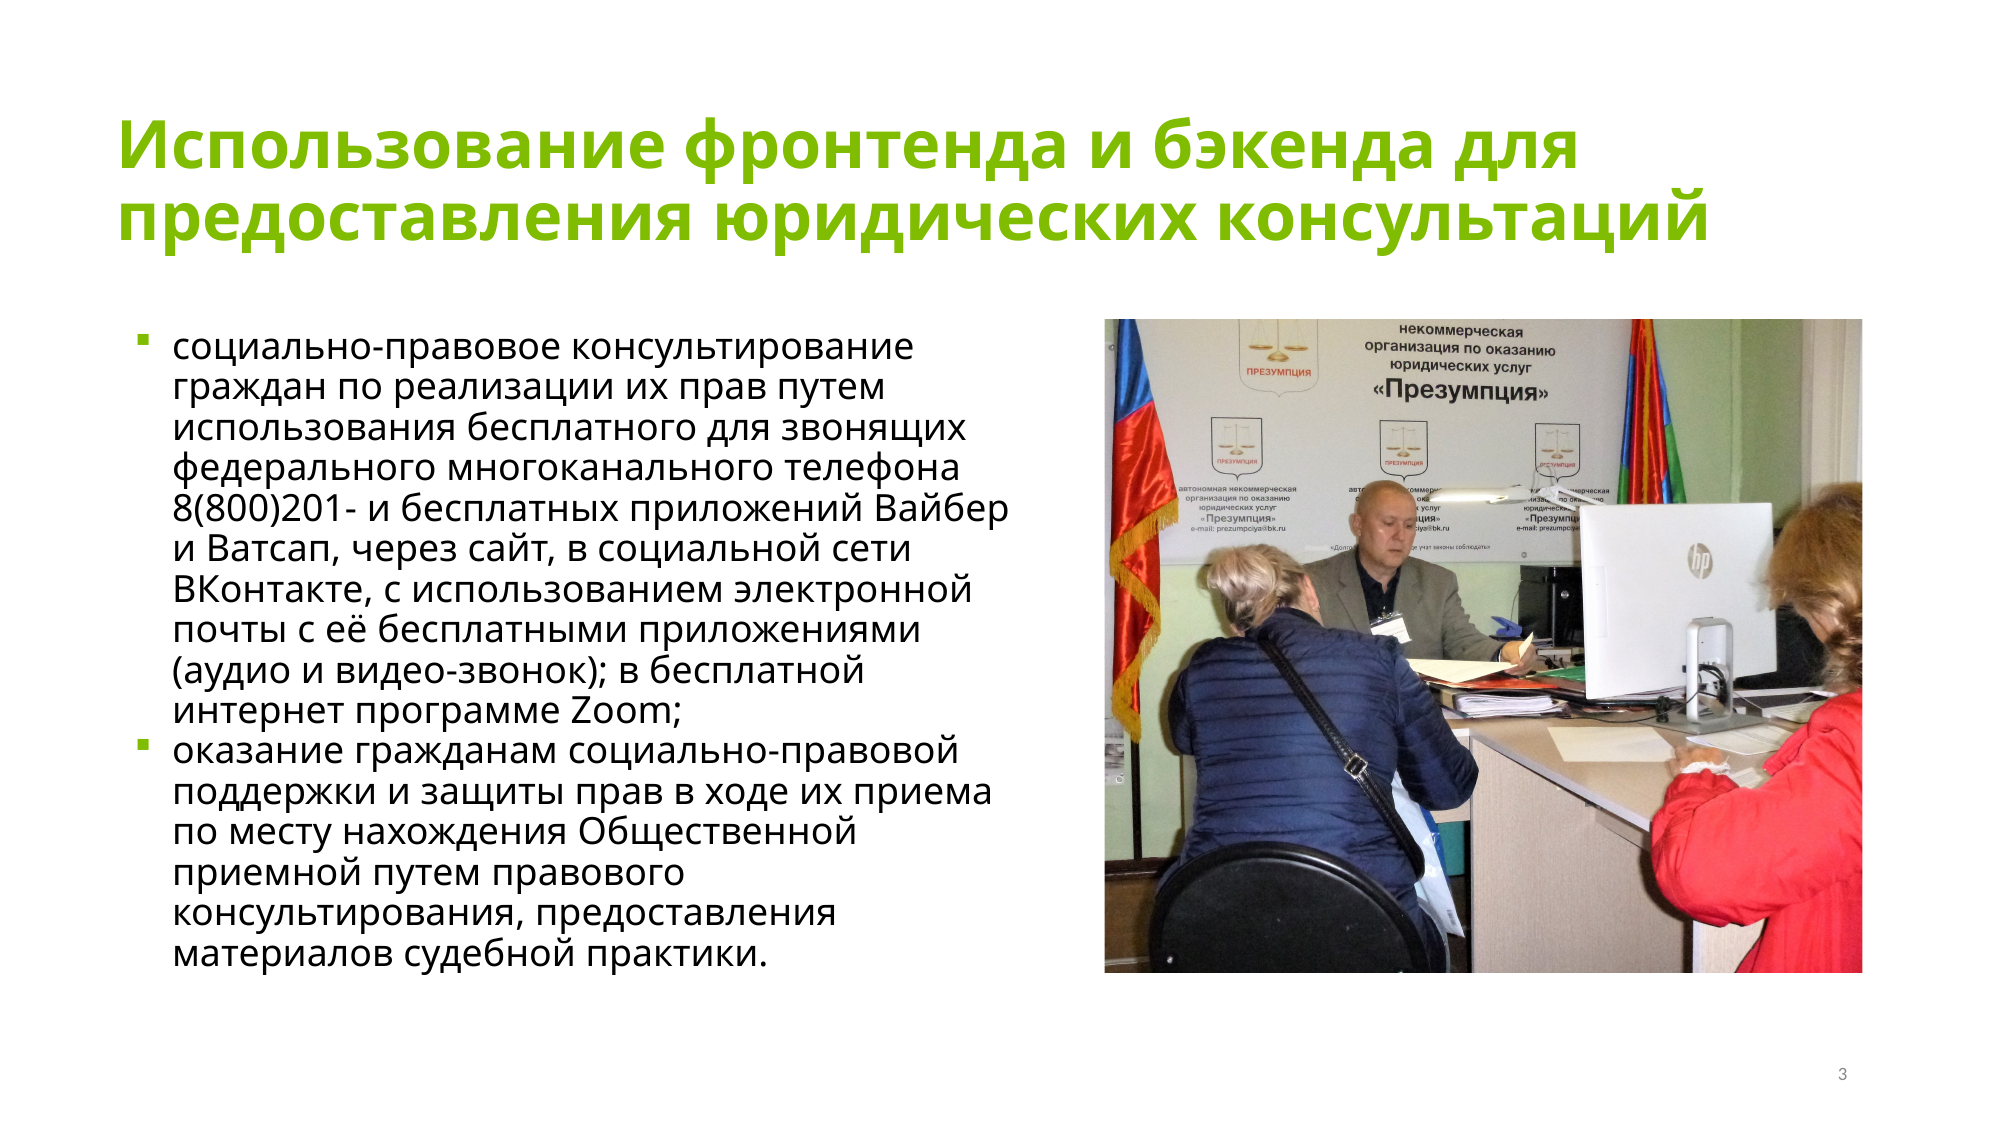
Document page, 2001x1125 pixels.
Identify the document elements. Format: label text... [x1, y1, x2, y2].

list социально-правовое консультирование граждан по реализации их прав путем использования бесплатного для звонящих федерального многоканального телефона 8(800)201- и бесплатных приложений Вайбер и Ватсап, через сайт, в социальной сети ВКонтакте, с использованием электронной почты с её бесплатными приложениями (аудио и видео-звонок); в бесплатной интернет программе Zoom; оказание гражданам социально-правовой поддержки и защиты прав в ходе их приема по месту нахождения Общественной приемной путем правового консультирования, предоставления материалов судебной практики. [119, 319, 1056, 750]
picture [1104, 319, 1863, 974]
title Использование фронтенда и бэкенда для предоставления юридических консультаций [101, 102, 1739, 268]
slide_number 3 [1749, 1042, 1863, 1103]
